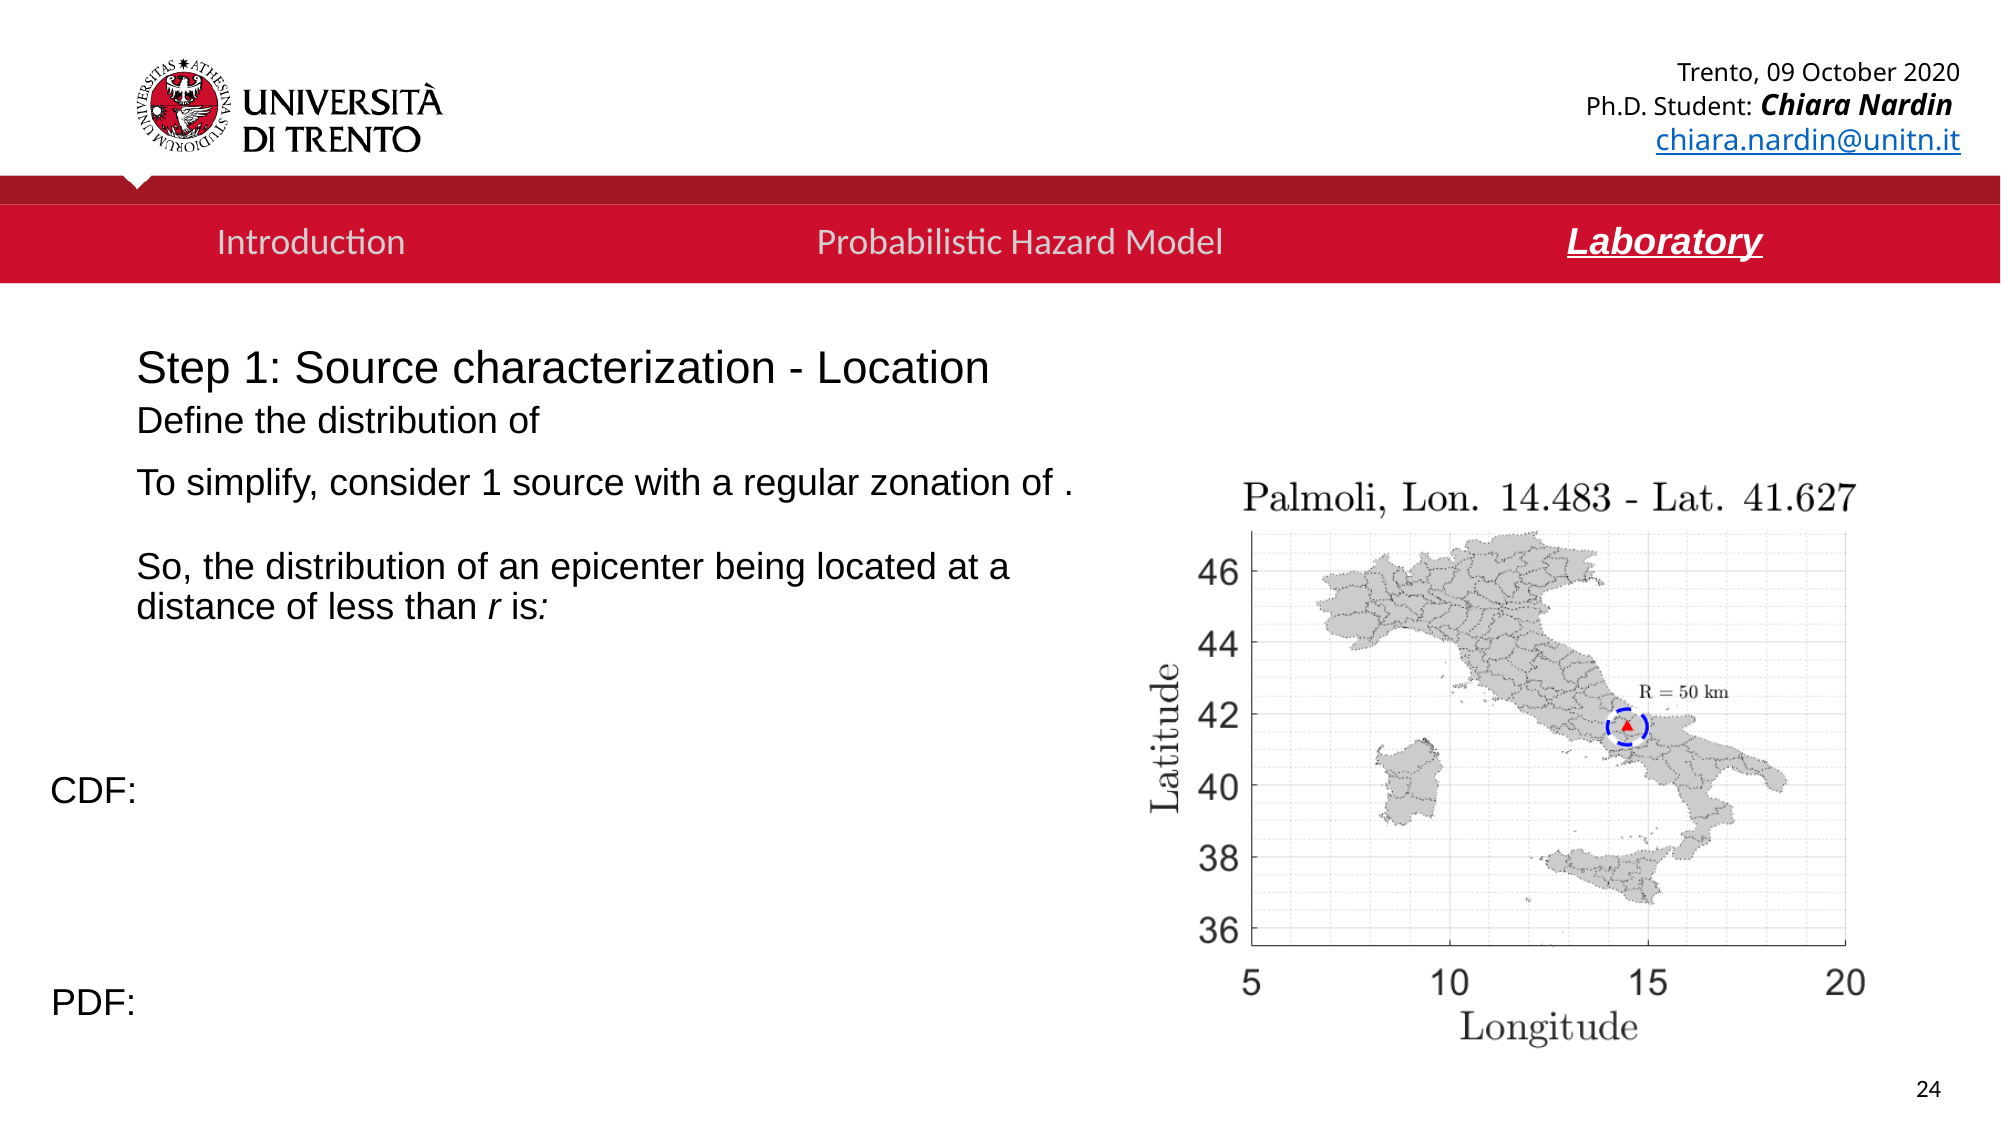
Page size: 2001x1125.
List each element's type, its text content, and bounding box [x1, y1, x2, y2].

picture [0, 0, 2001, 1125]
text_box PDF: [32, 970, 156, 1031]
slide_number 24 [1857, 1065, 2000, 1125]
text_box Trento, 09 October 2020 Ph.D. Student: Chiara Nardin chiara.nardin@unitn.it [1401, 48, 1976, 169]
text_box CDF: [32, 758, 156, 819]
list Step 1: Source characterization - Location [121, 336, 1858, 408]
text_box Introduction Probabilistic Hazard Model Laboratory [121, 209, 1858, 280]
